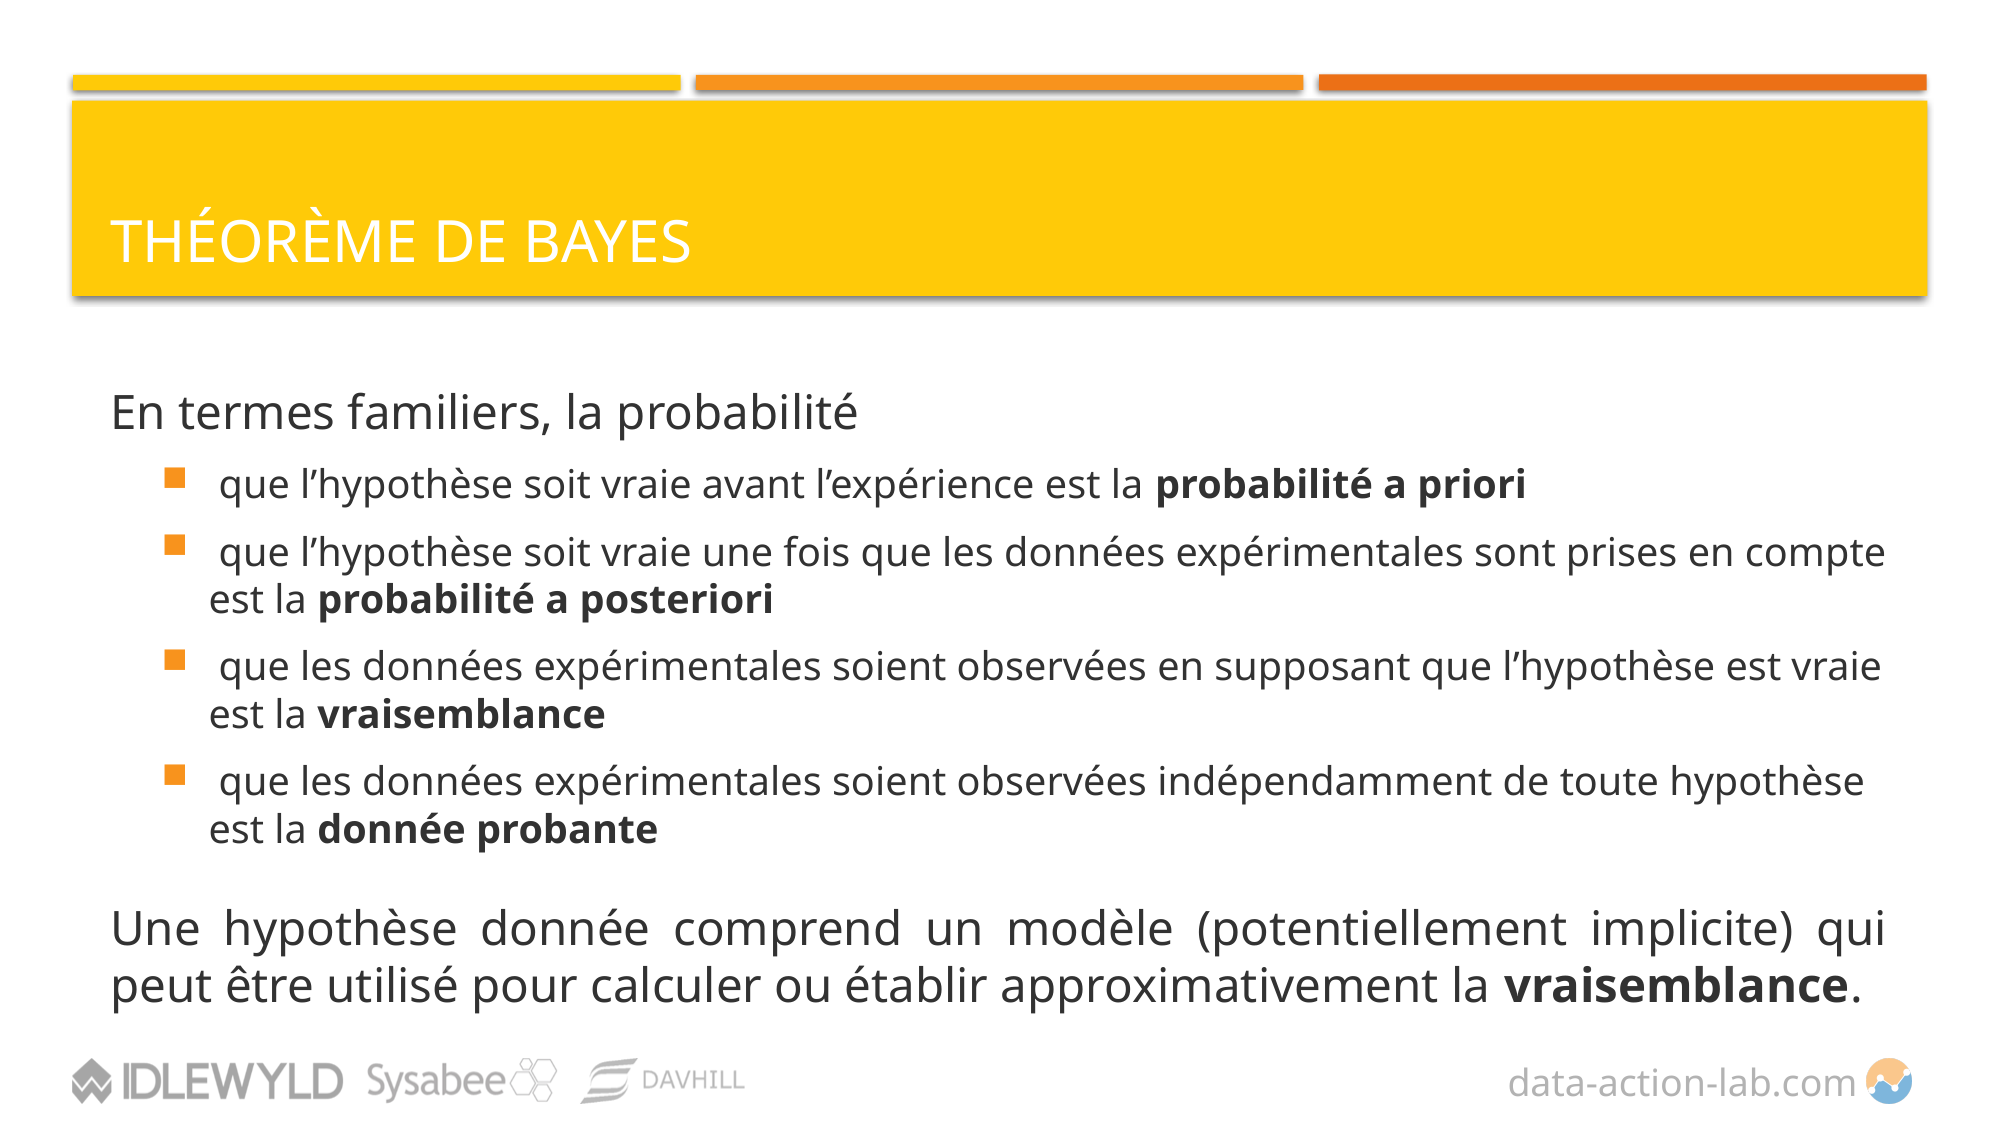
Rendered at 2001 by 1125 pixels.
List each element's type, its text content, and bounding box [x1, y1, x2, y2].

title Théorème de Bayes [95, 115, 1905, 282]
picture [72, 1058, 745, 1104]
